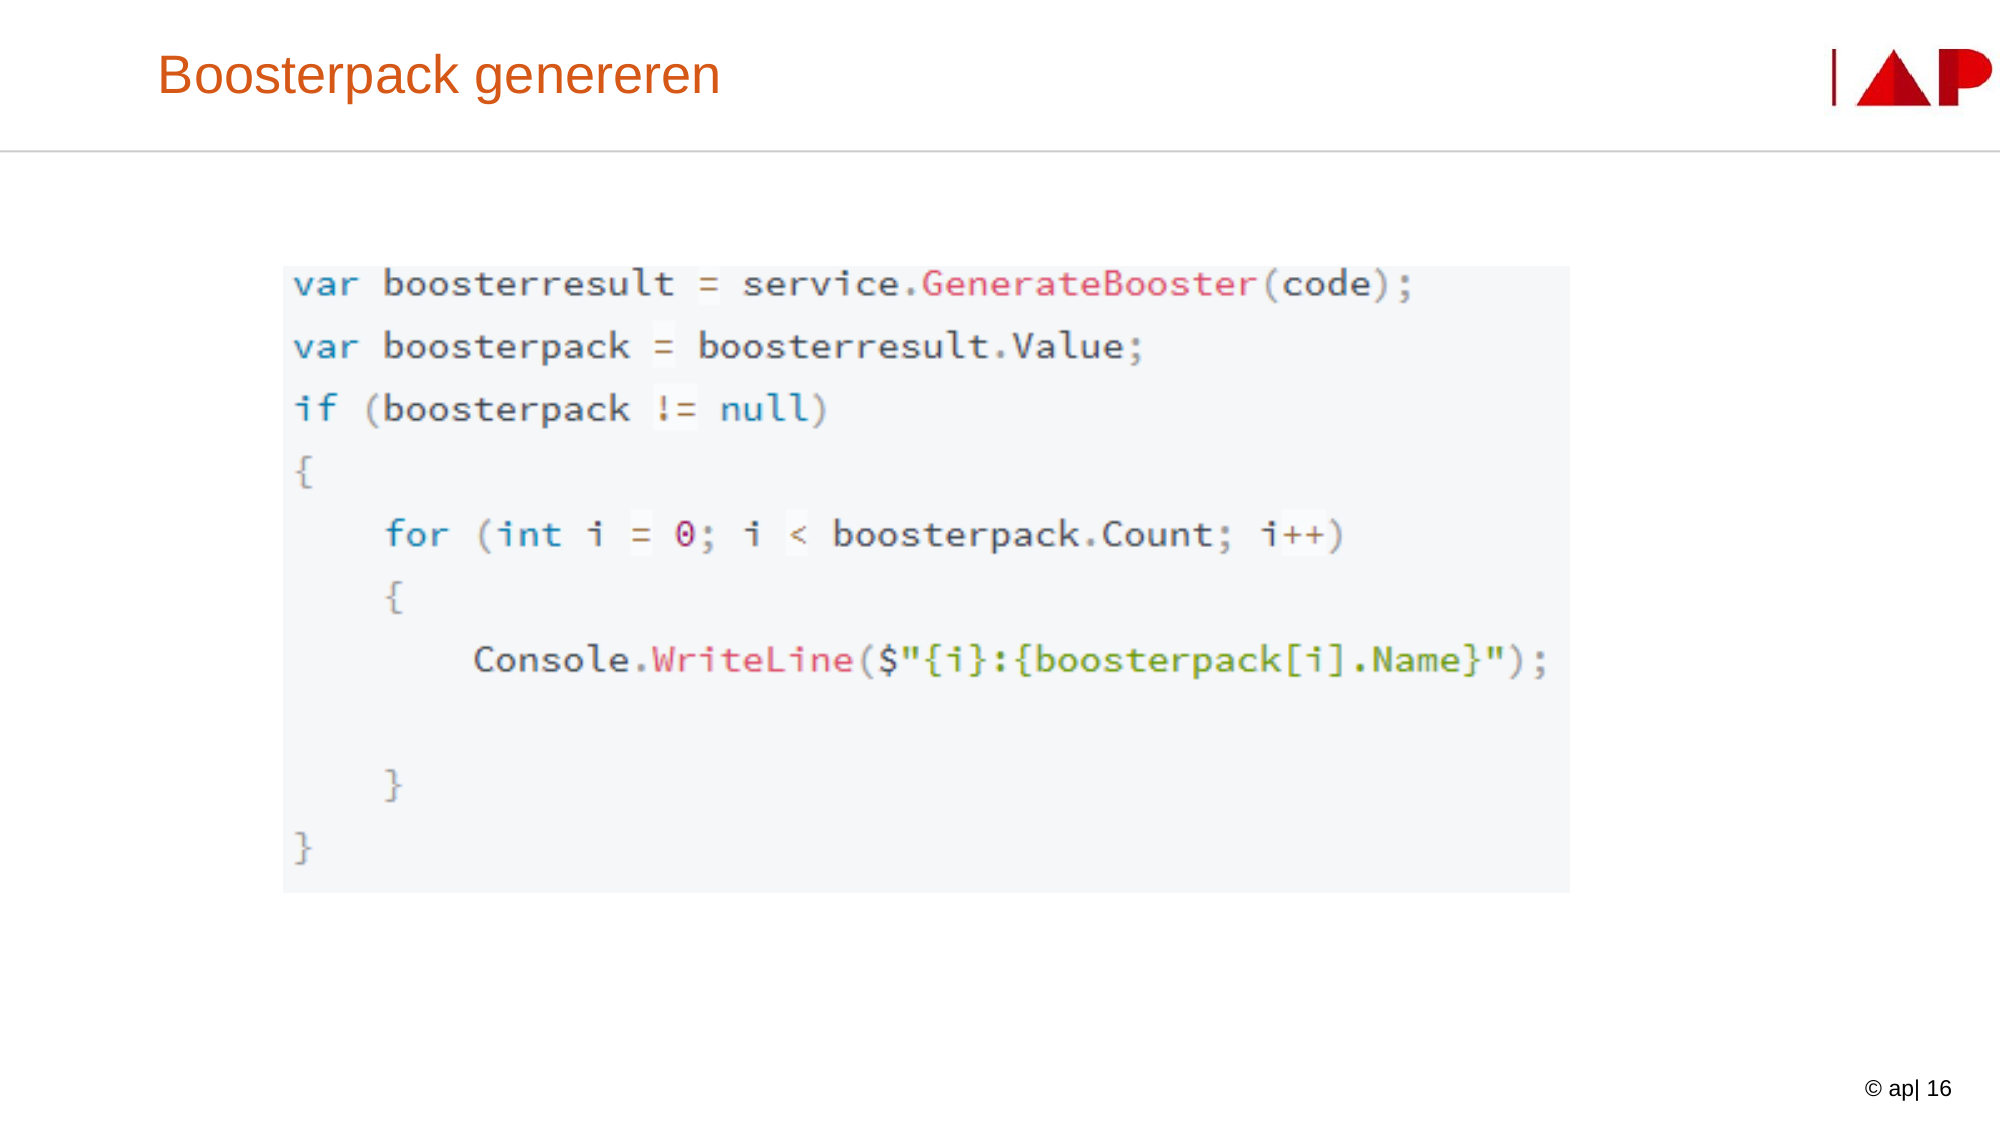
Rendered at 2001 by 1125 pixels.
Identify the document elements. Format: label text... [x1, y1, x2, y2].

title Boosterpack genereren [157, 0, 1843, 152]
slide_number © ap| 16 [1425, 1061, 1953, 1113]
picture [1843, 10, 2000, 142]
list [283, 266, 1570, 893]
